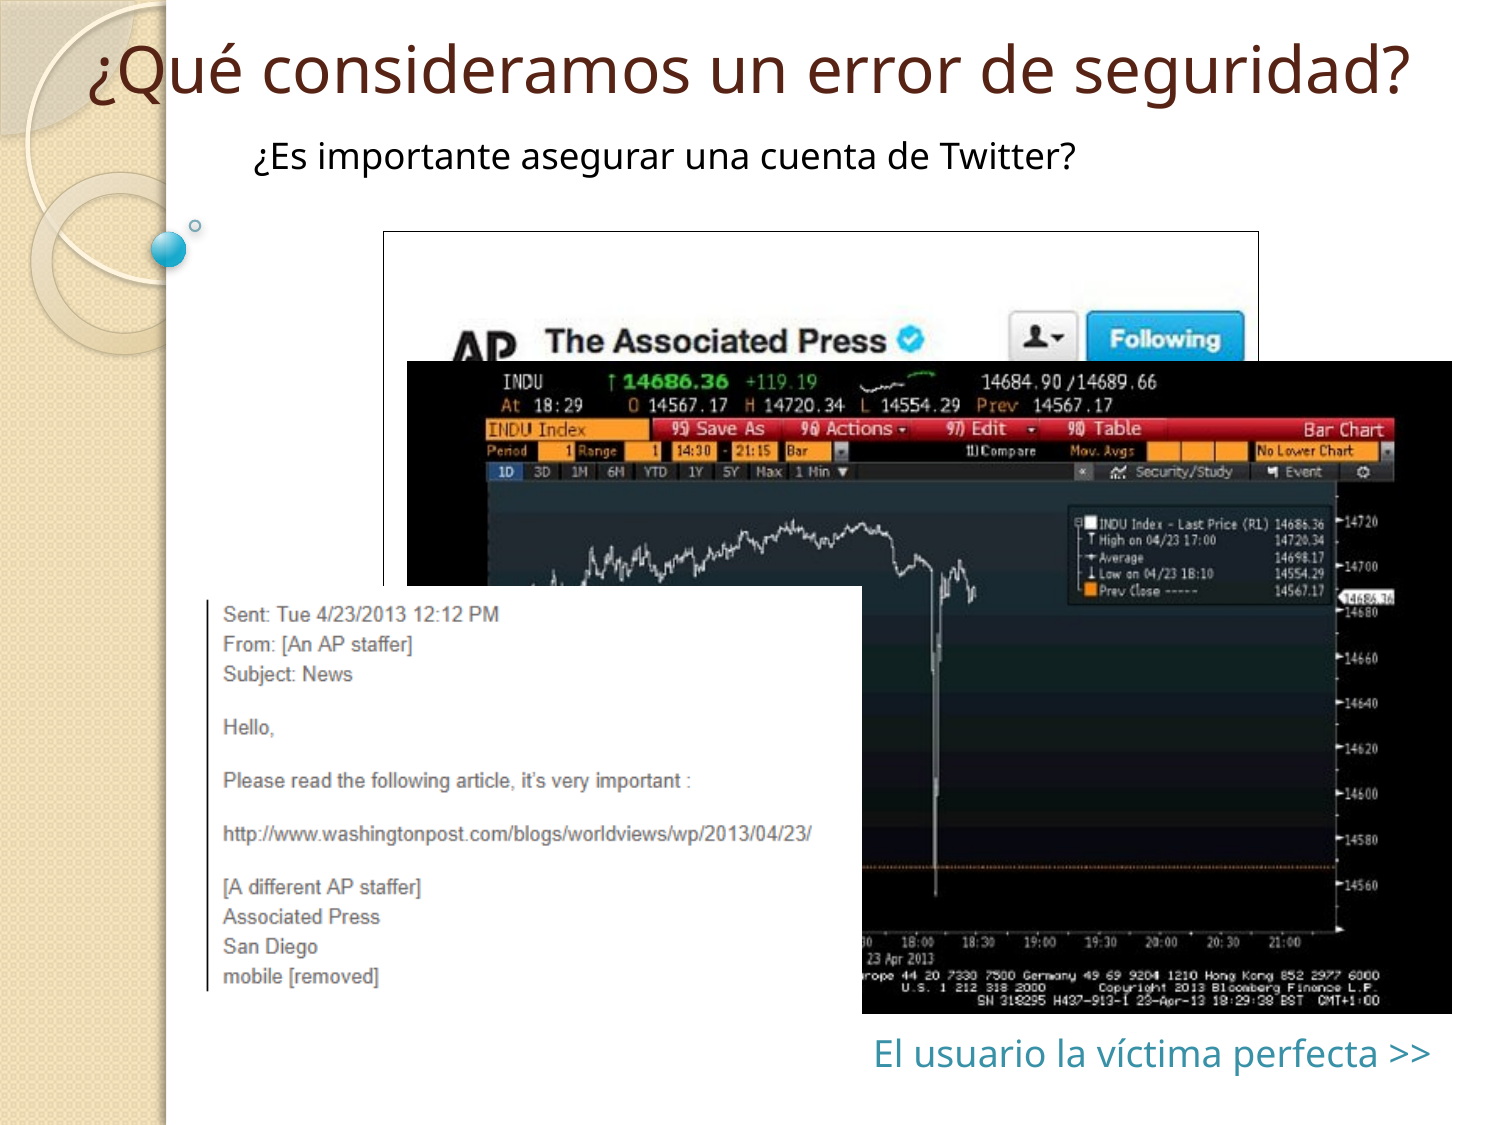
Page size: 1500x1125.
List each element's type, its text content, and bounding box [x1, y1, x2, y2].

text_box El usuario la víctima perfecta >> [182, 1023, 1447, 1083]
picture [170, 231, 1453, 1015]
text_box ¿Qué consideramos un error de seguridad? [73, 19, 1436, 114]
text_box ¿Es importante asegurar una cuenta de Twitter? [238, 125, 1424, 185]
